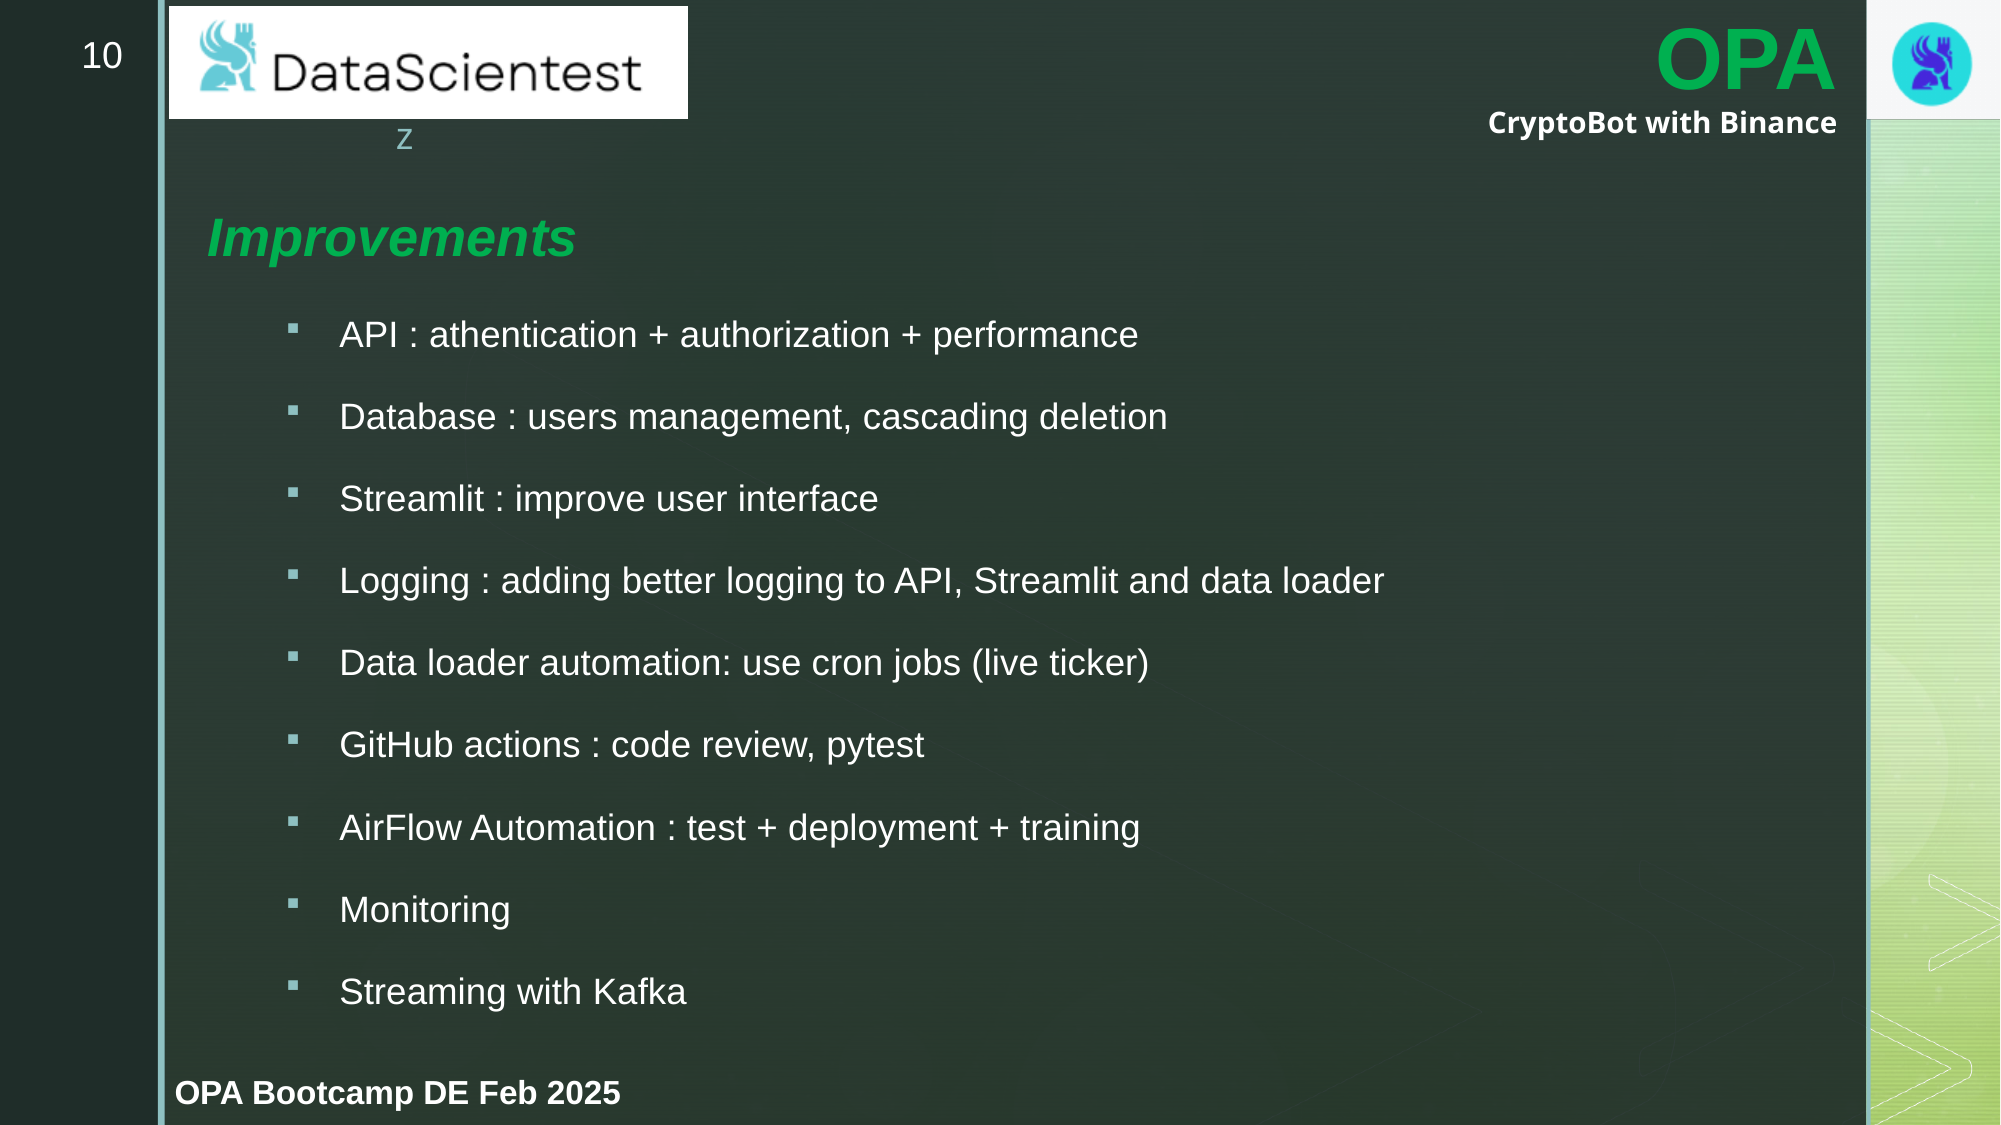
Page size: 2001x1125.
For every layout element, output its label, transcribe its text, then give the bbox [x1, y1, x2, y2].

title OPA CryptoBot with Binance [1372, 6, 1853, 184]
slide_number 10 [25, 26, 131, 80]
list API : athentication + authorization + performance Database : users management, cascading deletion Streamlit : improve user interface Logging : adding better logging to API, Streamlit and data loader Data loader automation: use cron jobs (live ticker) GitHub actions : code review, pytest AirFlow Automation : test + deployment + training Monitoring Streaming with Kafka [270, 291, 1701, 1022]
picture [168, 6, 688, 120]
text_box Improvements [192, 191, 1472, 264]
picture [1852, 0, 2001, 1125]
text_box OPA Bootcamp DE Feb 2025 [159, 1064, 1160, 1119]
